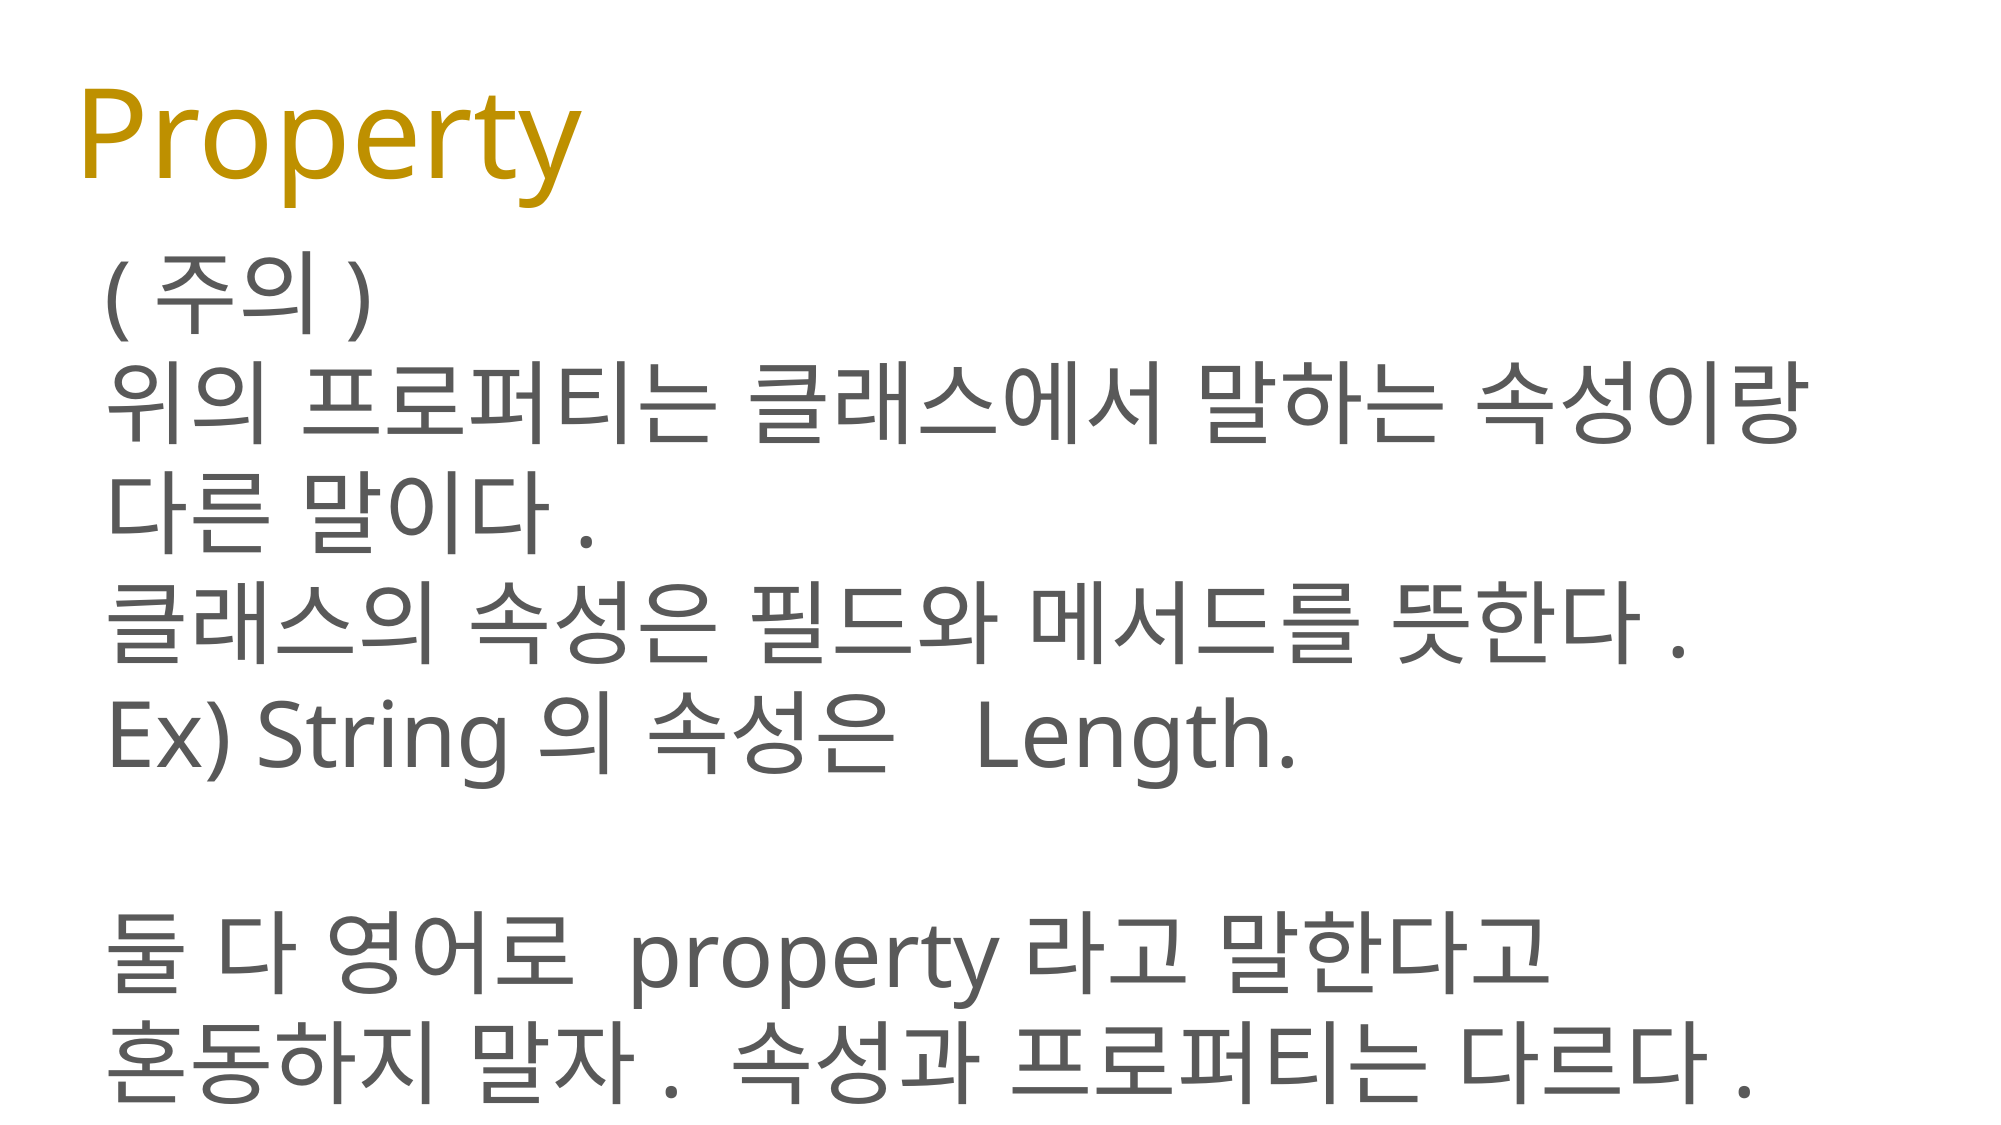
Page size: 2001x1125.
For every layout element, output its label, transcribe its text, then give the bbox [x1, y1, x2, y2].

title Property [59, 29, 1784, 247]
text_box (주의) 위의 프로퍼티는 클래스에서 말하는 속성이랑 다른 말이다. 클래스의 속성은 필드와 메서드를 뜻한다. Ex) String의 속성은 Length. 둘 다 영어로 property라고 말한다고 혼동하지 말자. 속성과 프로퍼티는 다르다. [89, 228, 1911, 1123]
